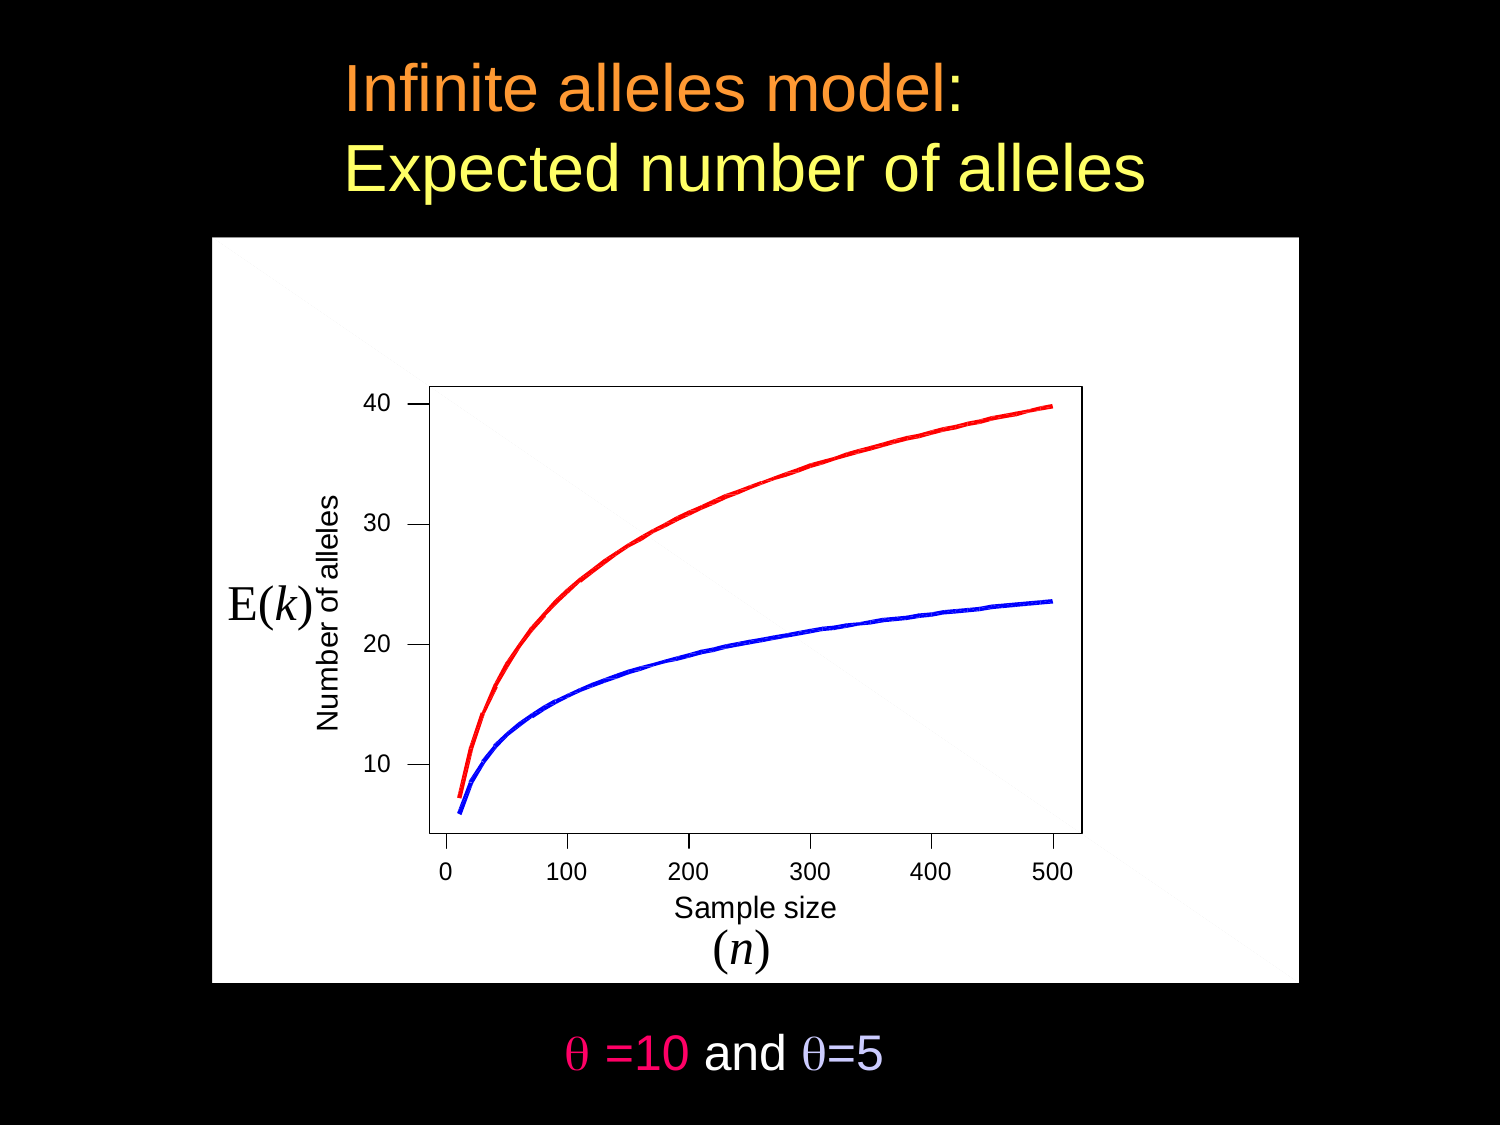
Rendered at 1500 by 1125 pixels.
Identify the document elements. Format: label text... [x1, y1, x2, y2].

text_box Infinite alleles model: Expected number of alleles [328, 37, 1181, 213]
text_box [212, 237, 1301, 985]
text_box q =10 and q=5 [549, 1012, 900, 1088]
